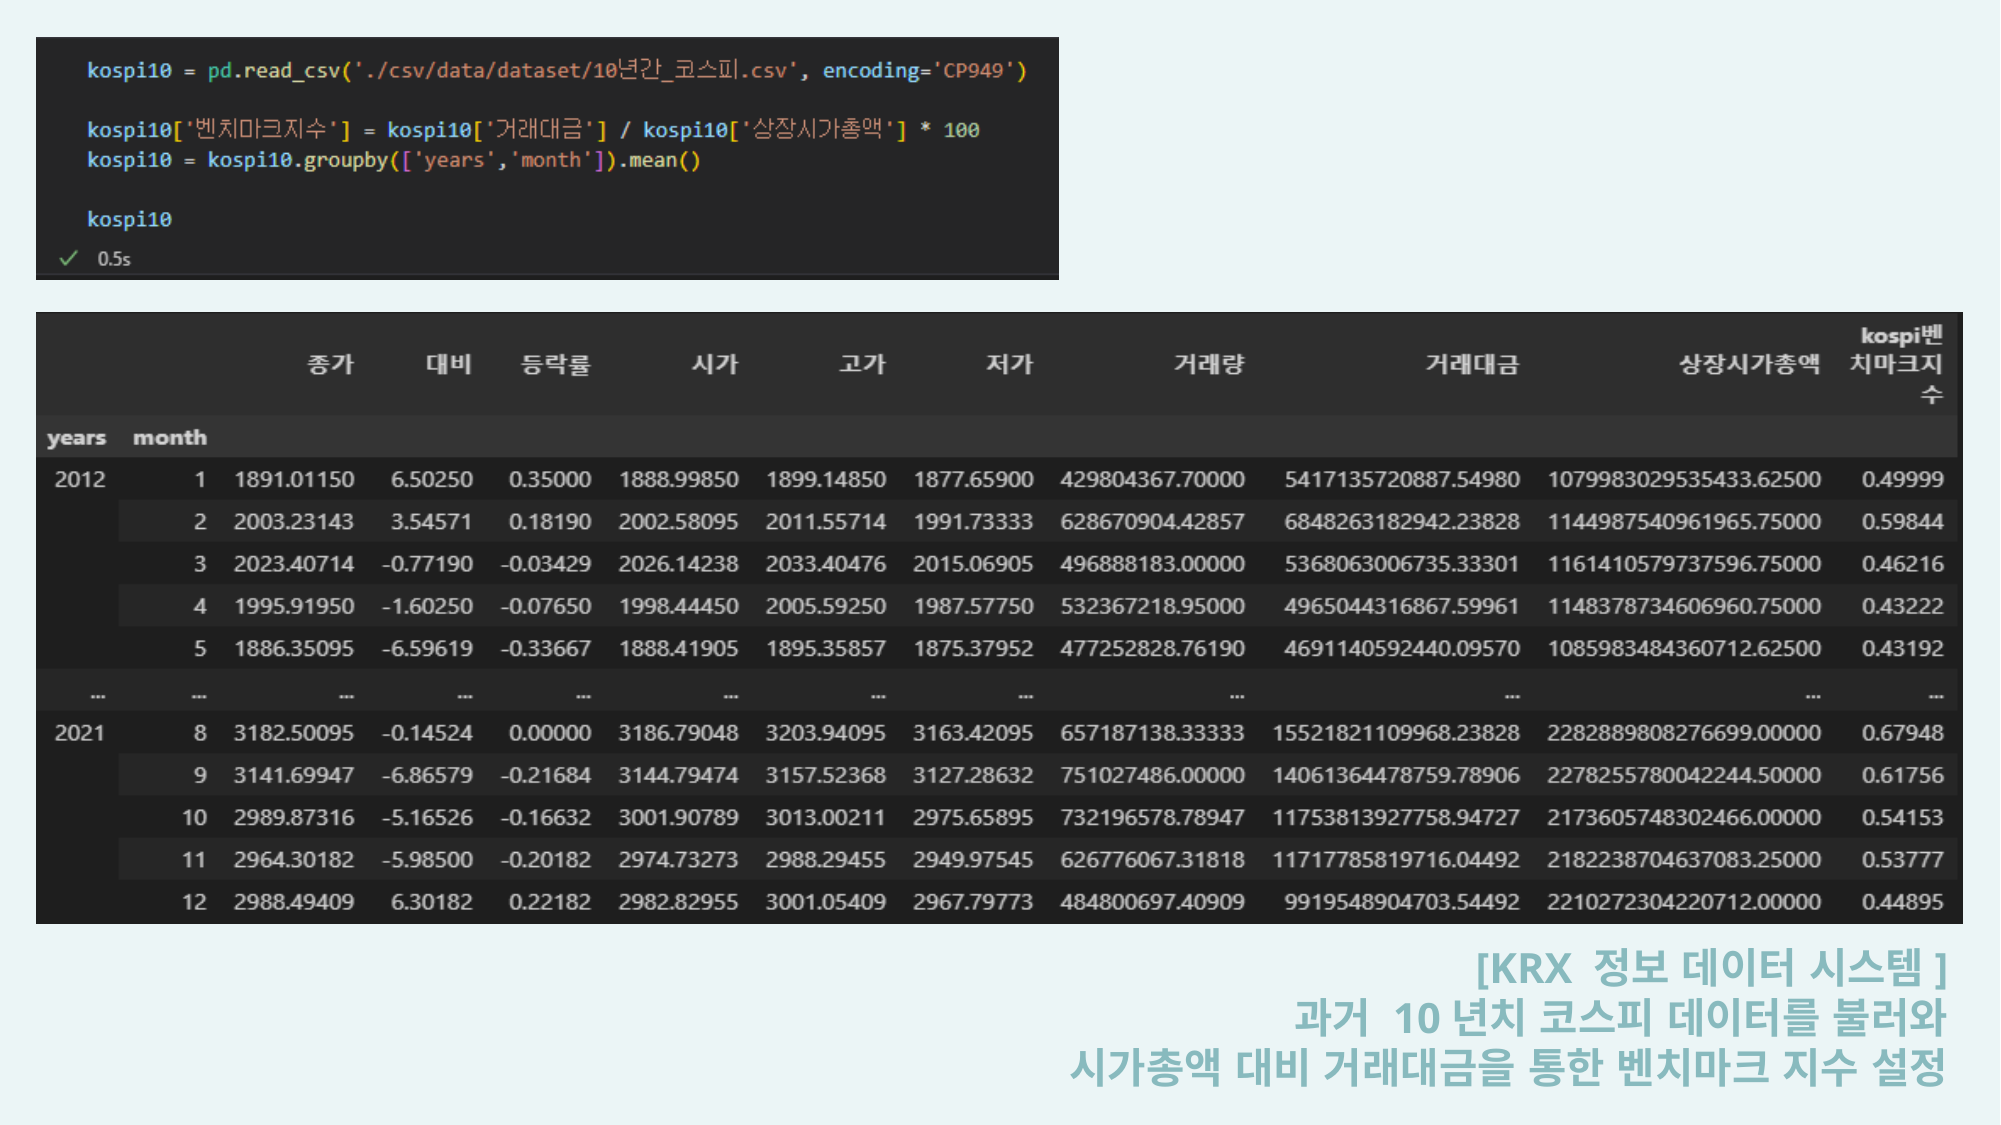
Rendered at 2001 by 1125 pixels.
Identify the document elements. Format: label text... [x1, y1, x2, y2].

text_box [KRX 정보 데이터 시스템] 과거 10년치 코스피 데이터를 불러와 시가총액 대비 거래대금을 통한 벤치마크 지수 설정 [884, 934, 1963, 1100]
picture [36, 312, 1963, 924]
picture [36, 37, 1059, 280]
